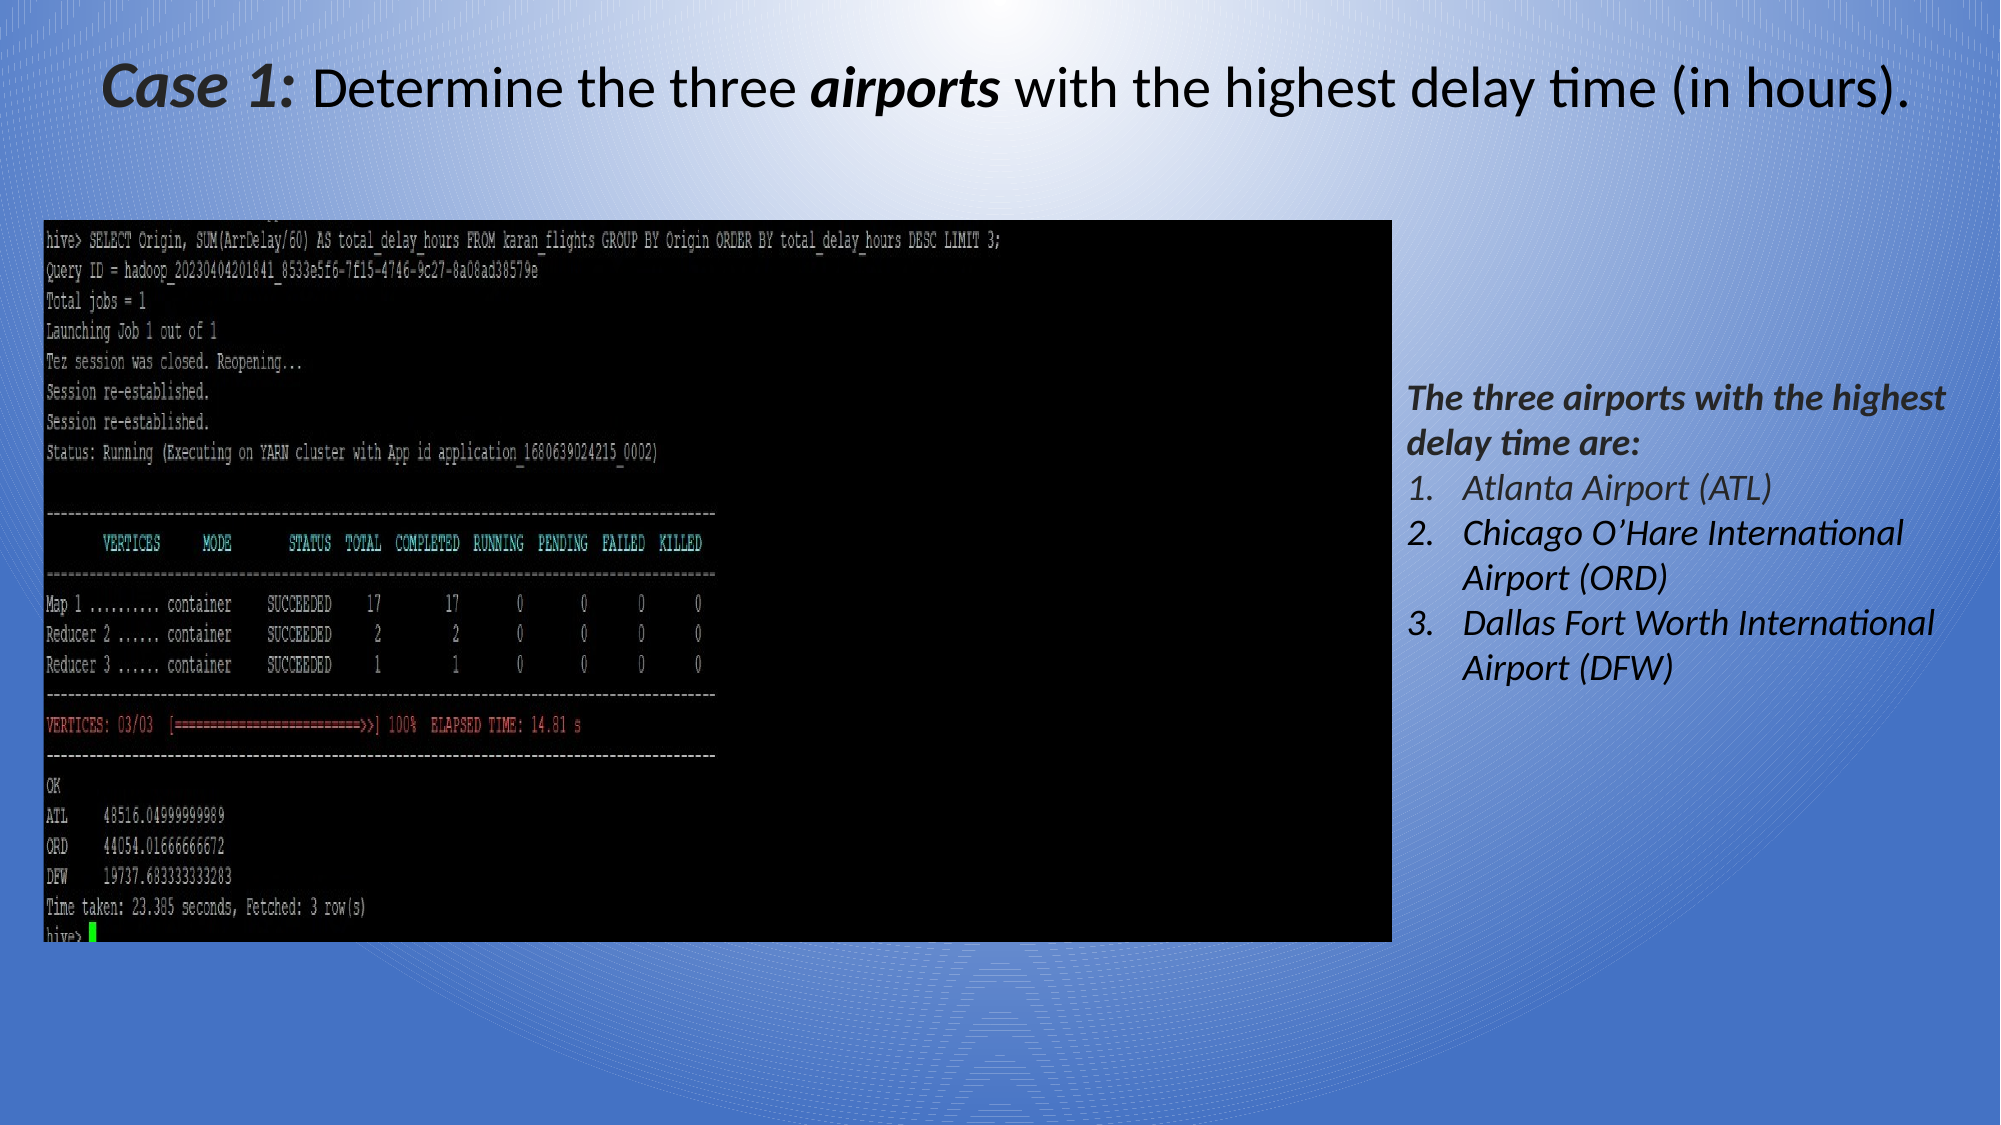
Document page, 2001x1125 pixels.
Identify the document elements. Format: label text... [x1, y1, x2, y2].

text_box Case 1: Determine the three airports with the highest delay time (in hours). [86, 33, 1962, 128]
picture [43, 220, 1392, 942]
text_box The three airports with the highest delay time are: Atlanta Airport (ATL) Chicago O’Hare International Airport (ORD) Dallas Fort Worth International Airport (DFW) [1392, 365, 1978, 695]
